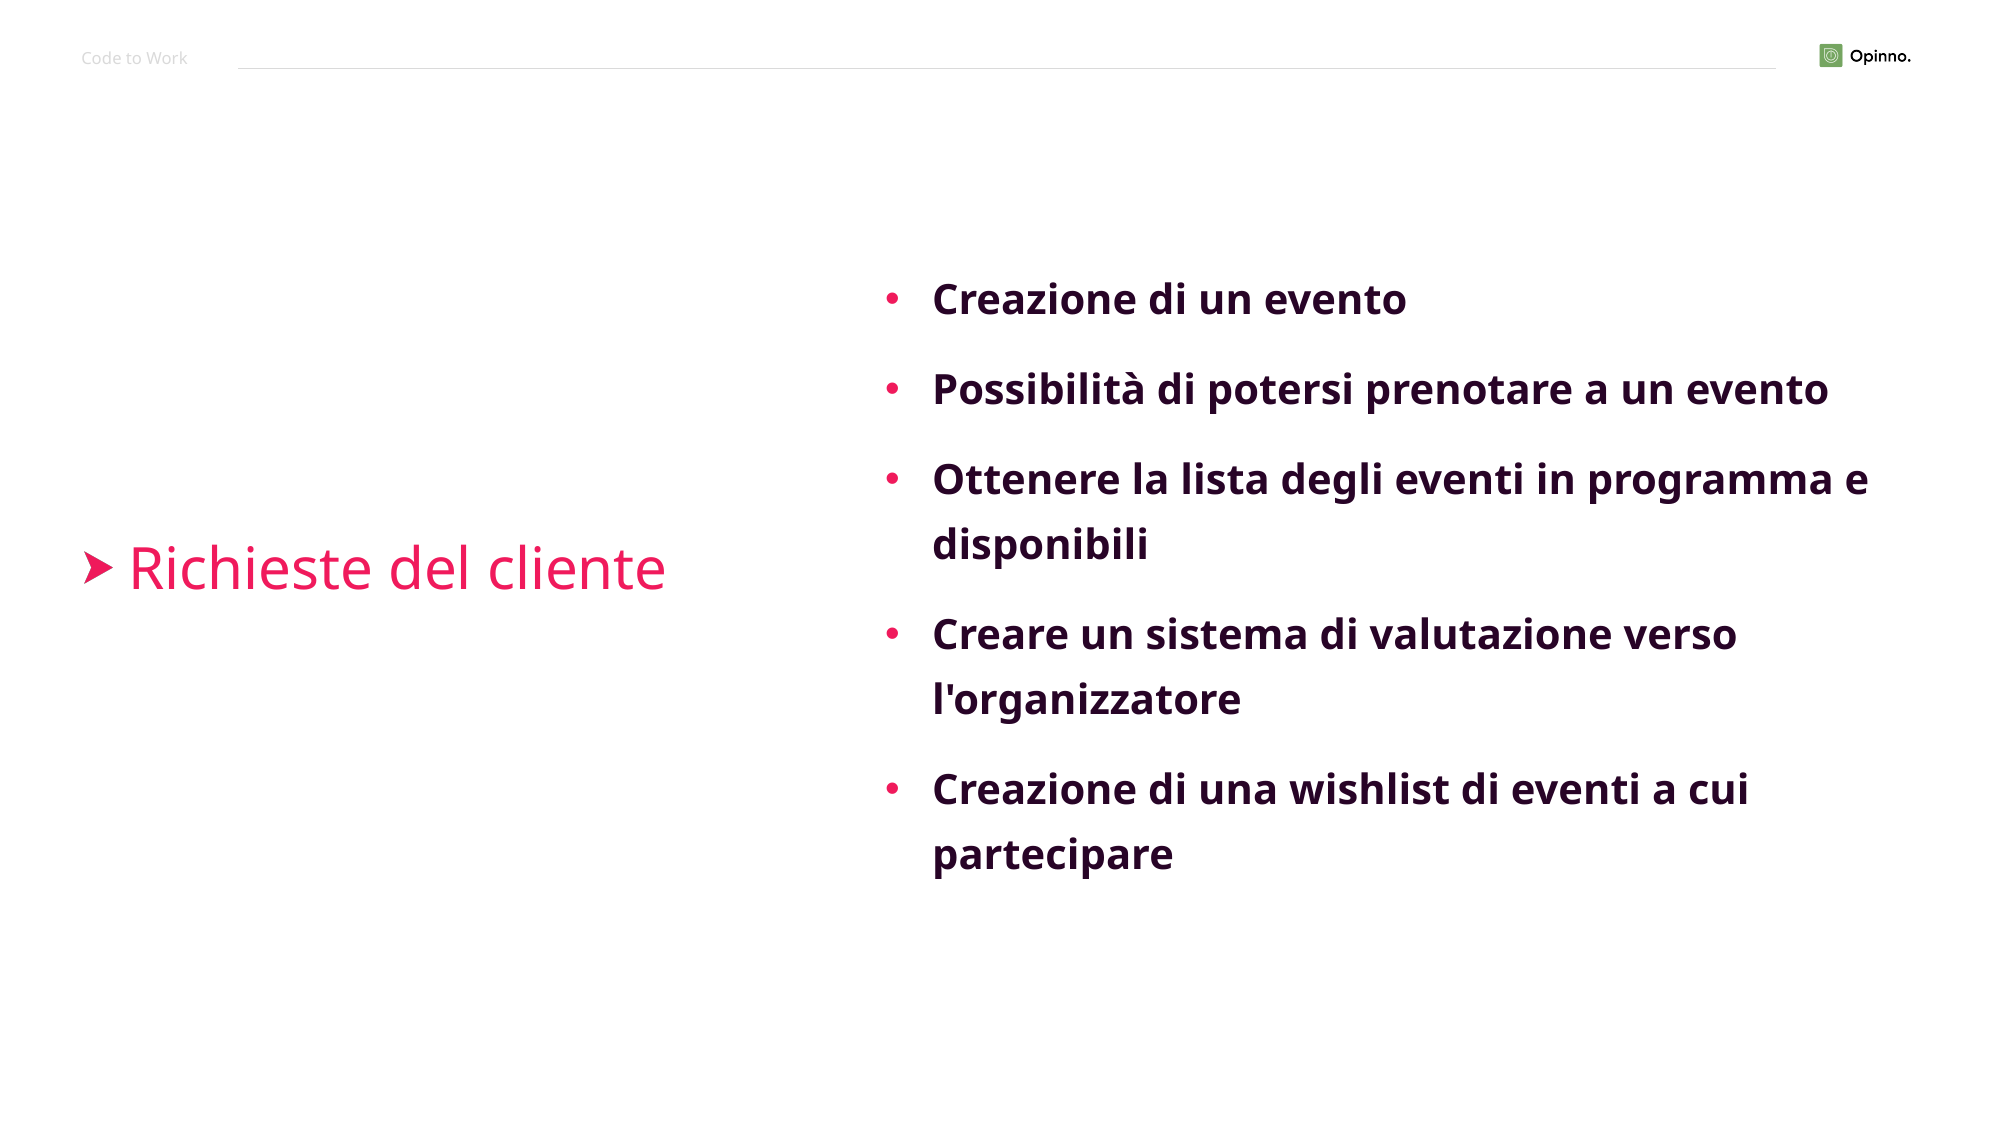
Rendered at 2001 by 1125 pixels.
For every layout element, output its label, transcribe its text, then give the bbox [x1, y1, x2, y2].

picture [1796, 21, 1934, 91]
text_box Richieste del cliente [113, 523, 758, 601]
text_box Creazione di un evento Possibilità di potersi prenotare a un evento Ottenere la lista degli eventi in programma e disponibili Creare un sistema di valutazione verso l'organizzatore Creazione di una wishlist di eventi a cui partecipare [885, 239, 1916, 897]
picture [84, 551, 113, 584]
text_box Code to Work [66, 40, 257, 73]
